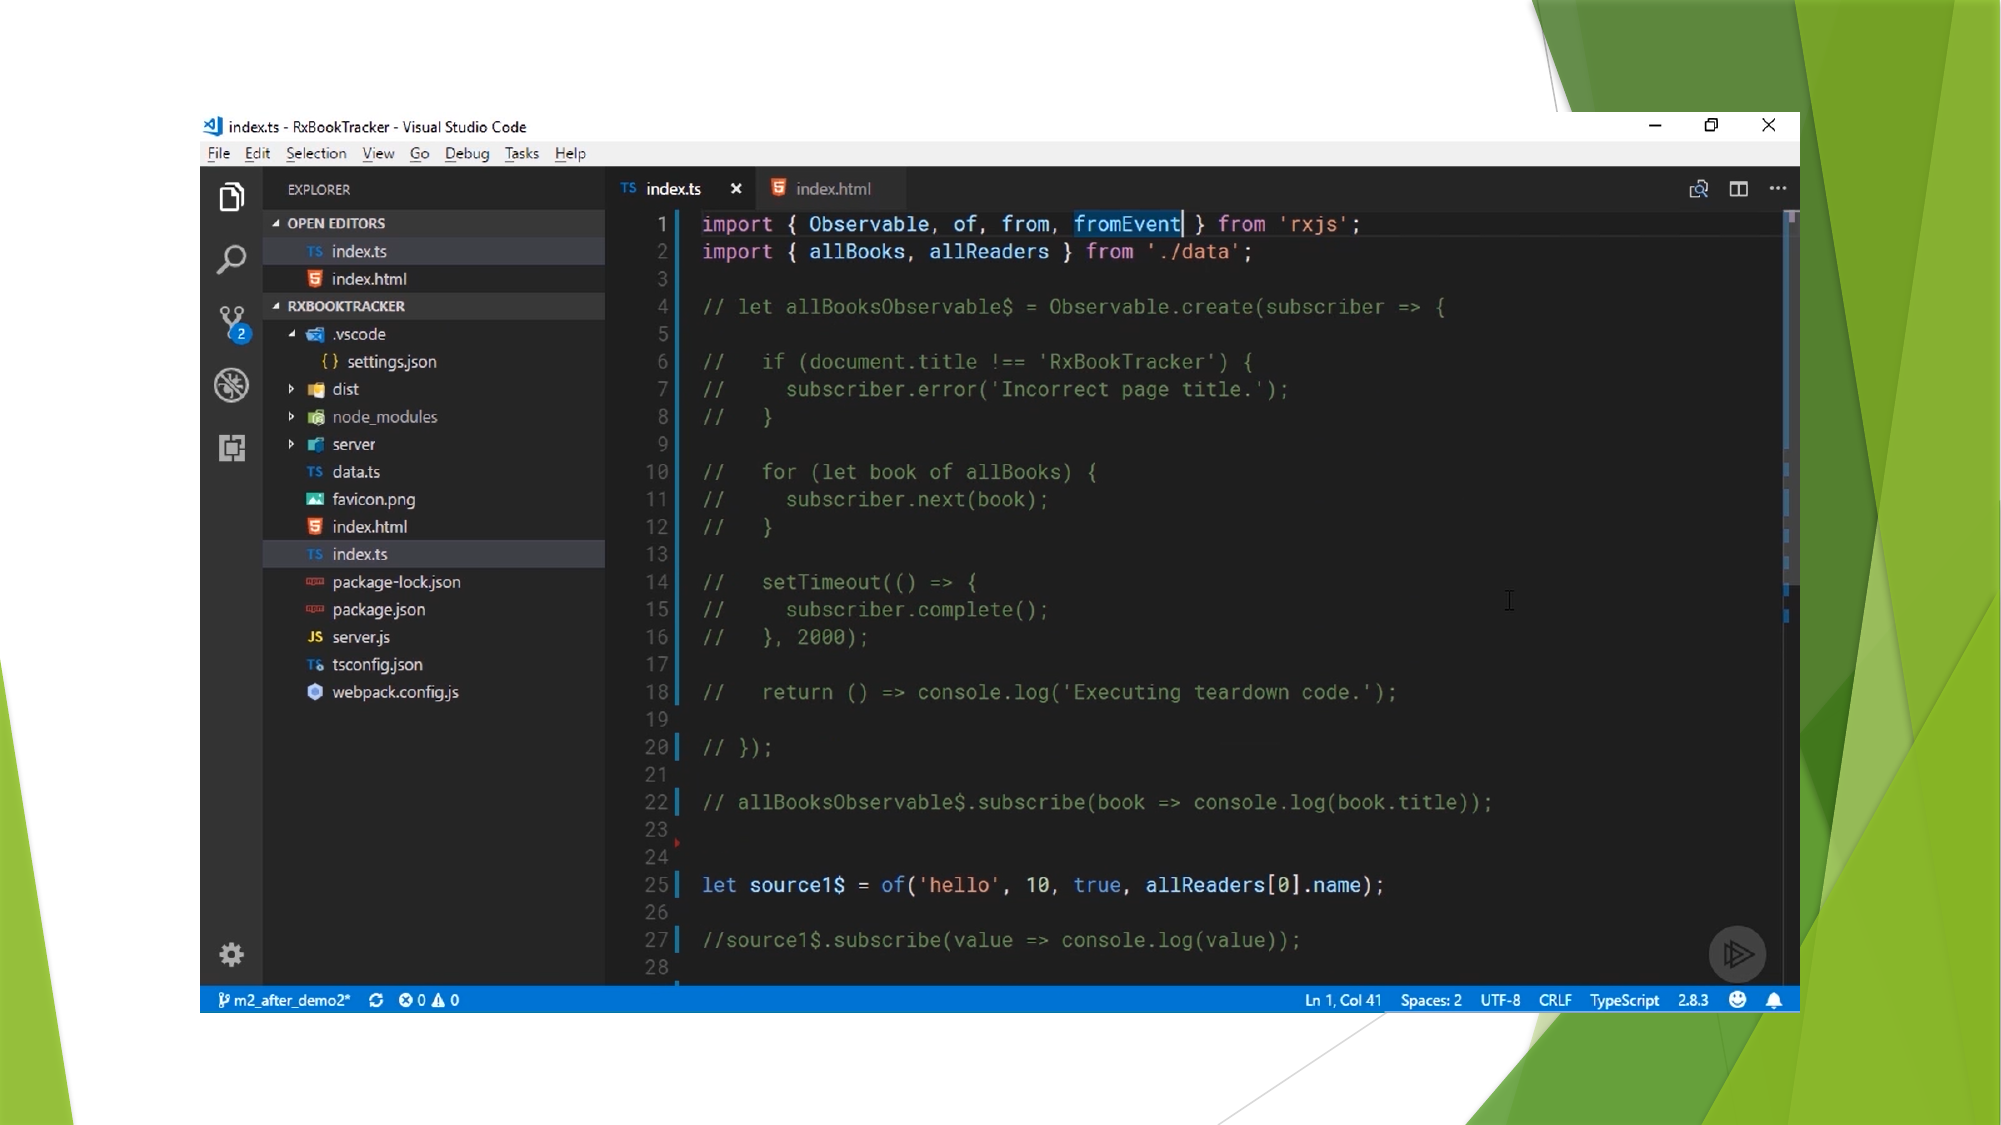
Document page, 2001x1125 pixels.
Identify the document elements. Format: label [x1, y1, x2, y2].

picture [199, 111, 1801, 1013]
